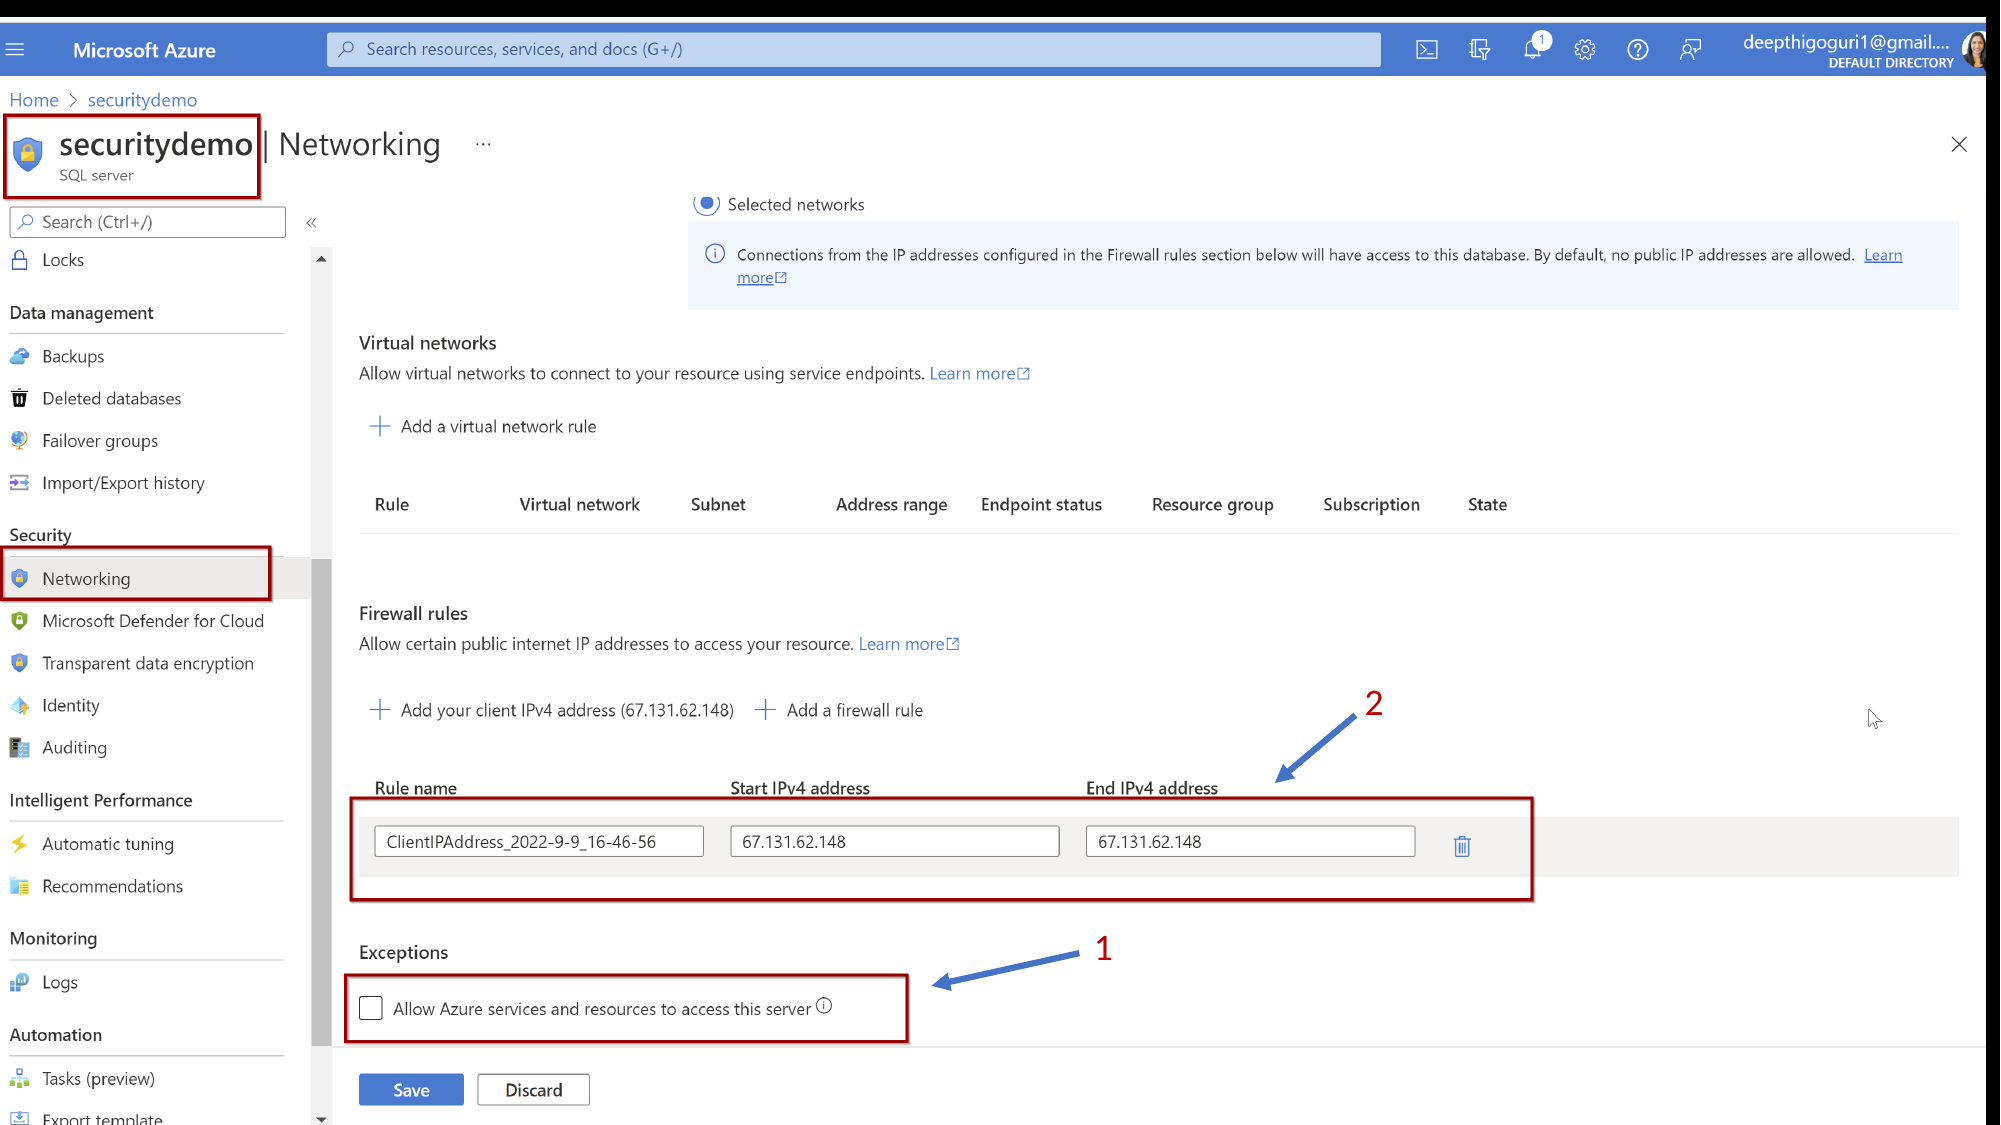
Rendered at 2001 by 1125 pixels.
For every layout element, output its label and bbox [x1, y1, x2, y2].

text_box [931, 953, 1080, 986]
picture [0, 17, 1987, 1125]
text_box [1274, 715, 1356, 784]
